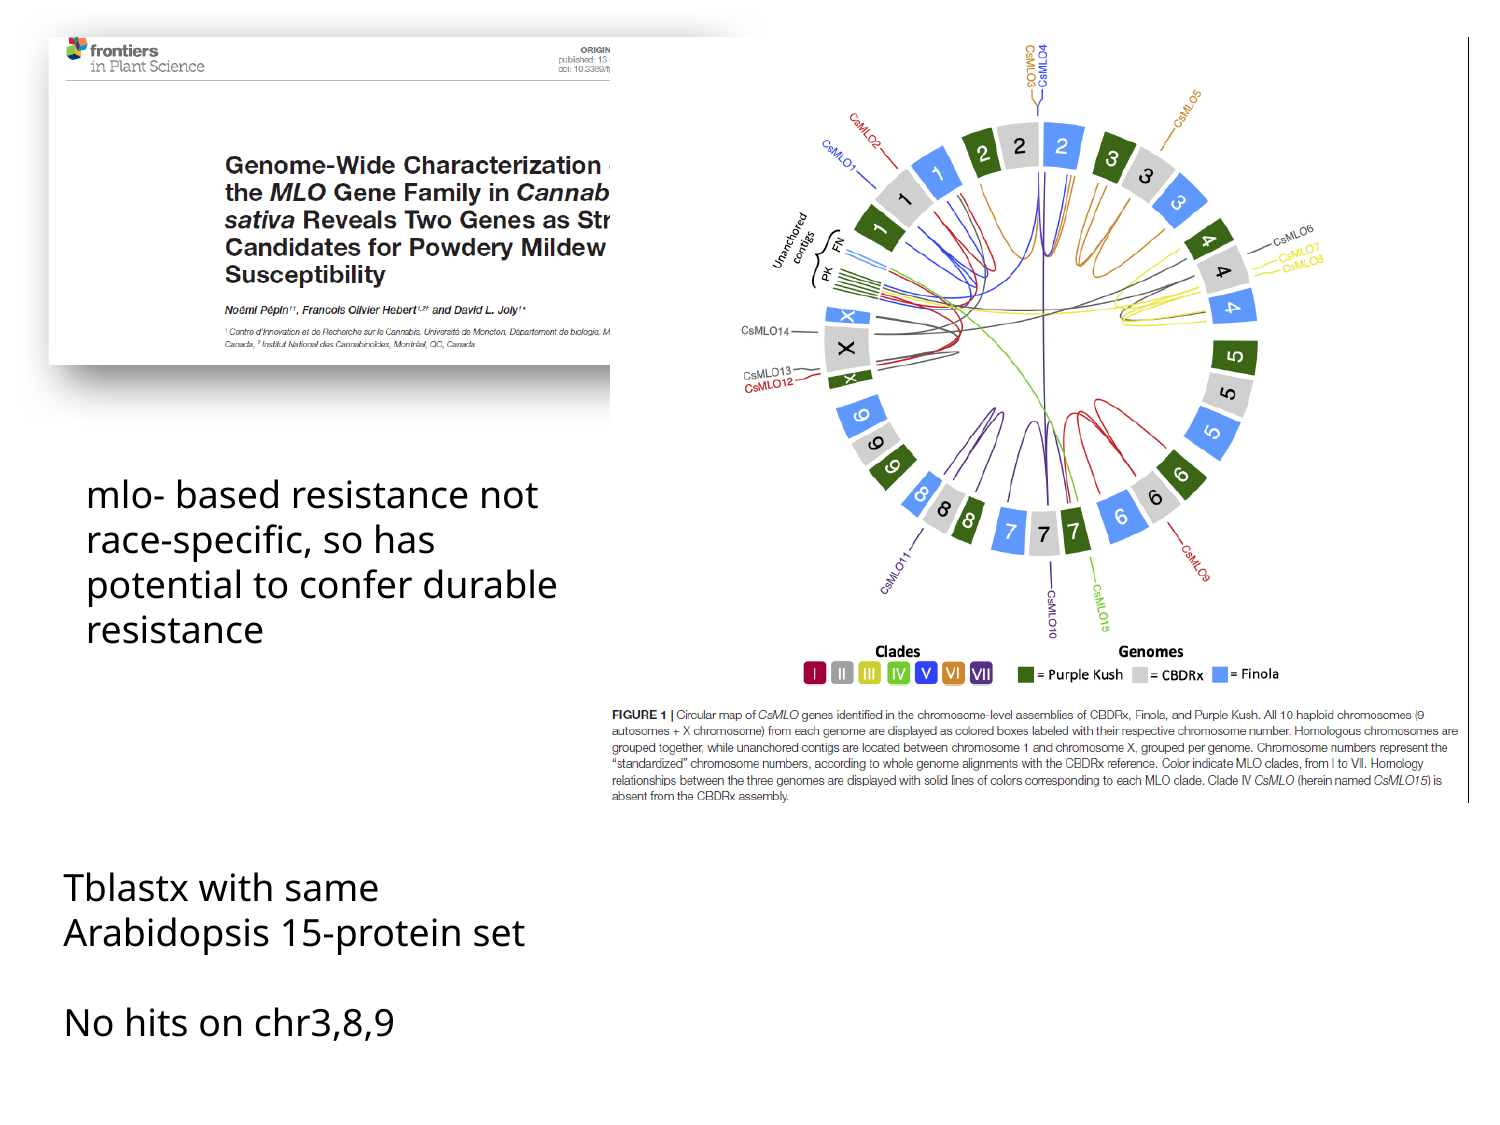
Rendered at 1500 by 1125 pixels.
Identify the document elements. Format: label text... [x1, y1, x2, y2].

text_box mlo- based resistance not race-specific, so has potential to confer durable resistance [71, 463, 588, 659]
picture [48, 36, 1470, 804]
text_box Tblastx with same Arabidopsis 15-protein set No hits on chr3,8,9 [48, 856, 565, 1051]
